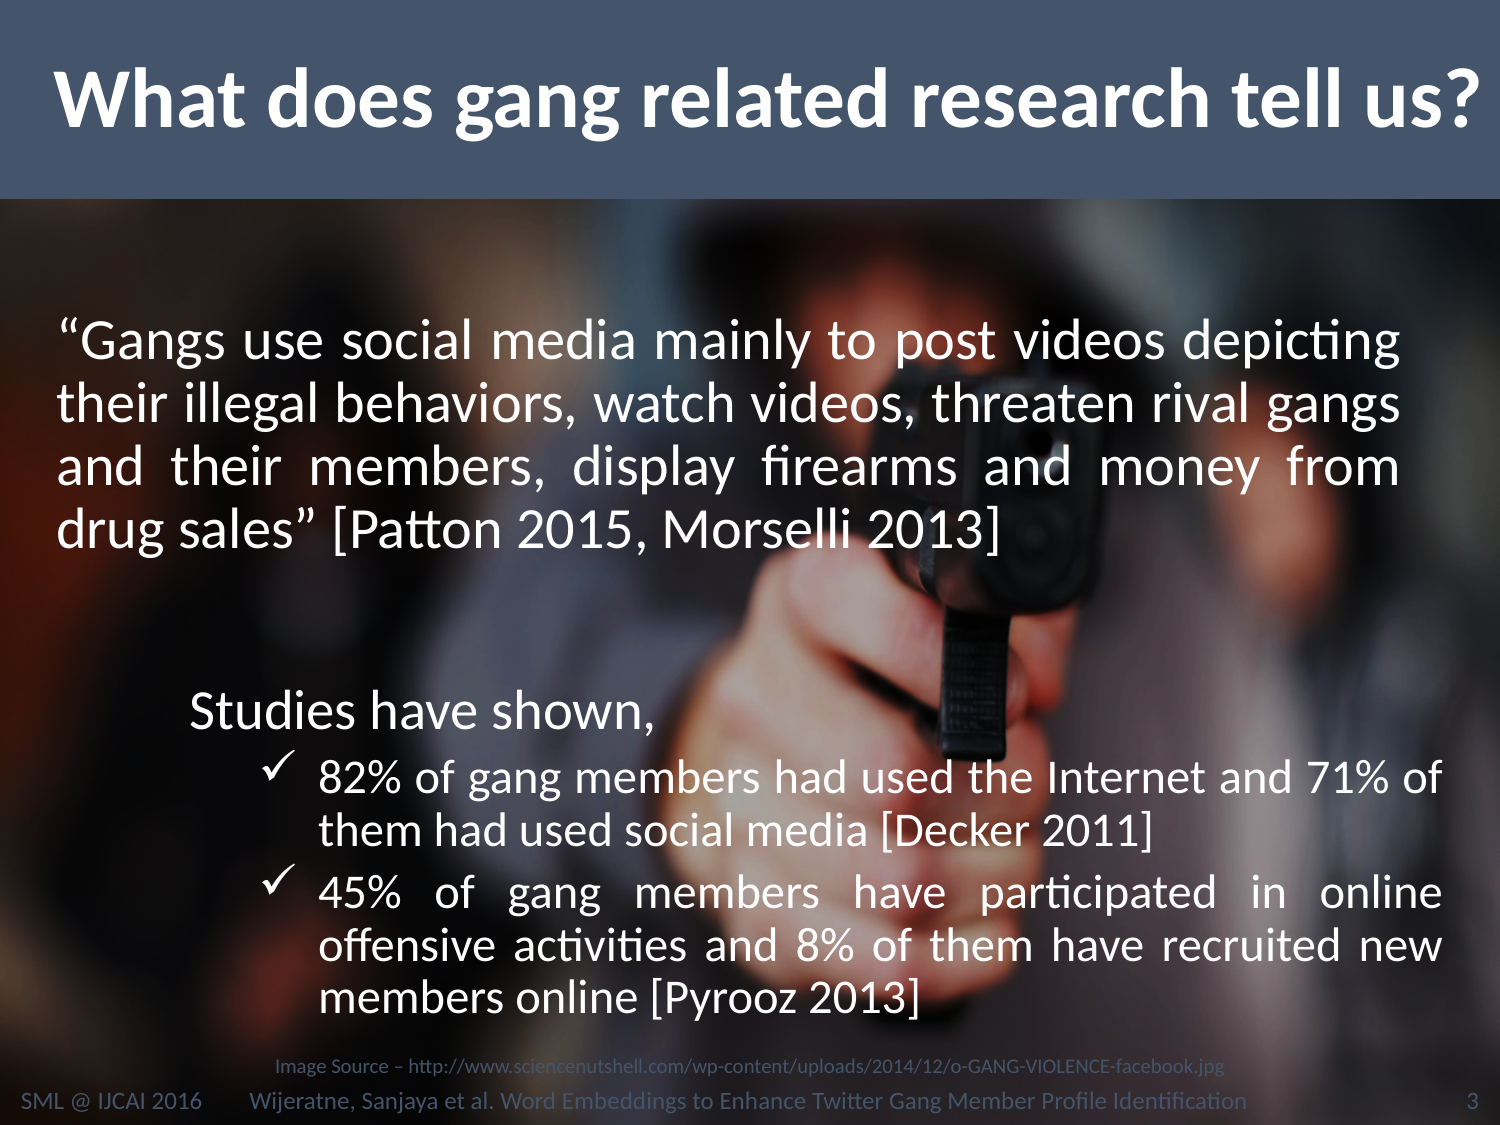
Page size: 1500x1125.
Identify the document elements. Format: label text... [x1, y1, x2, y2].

title What does gang related research tell us? [0, 0, 1500, 198]
picture [0, 198, 1500, 1125]
